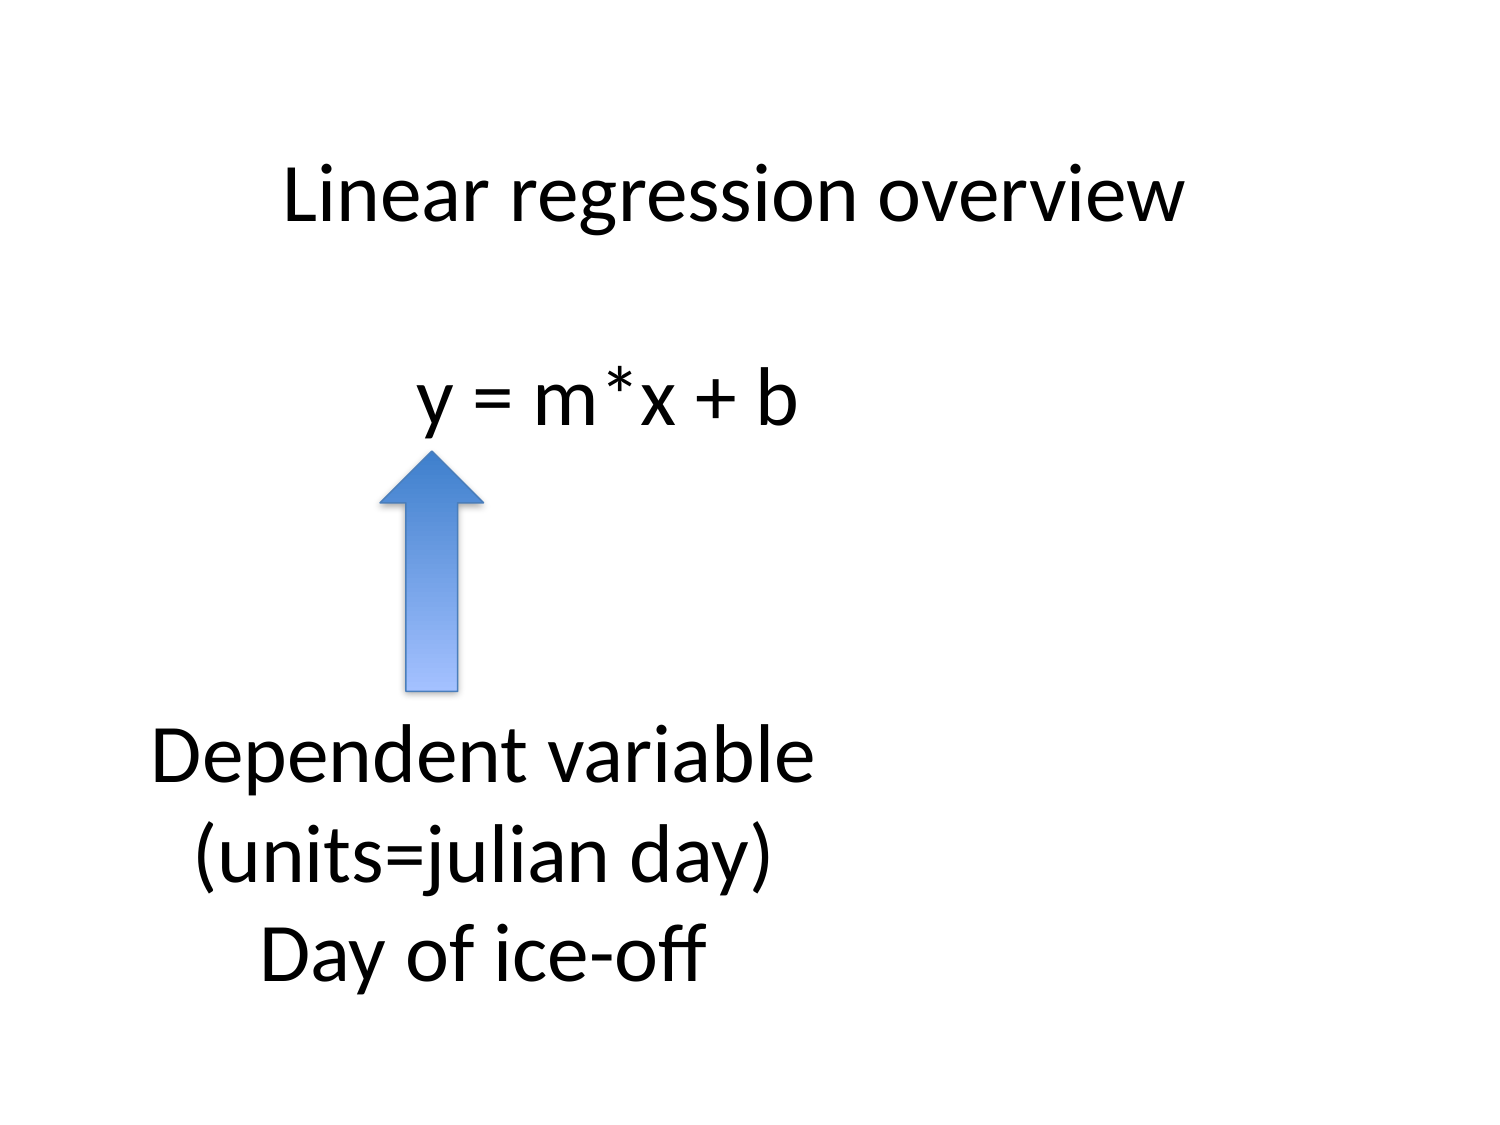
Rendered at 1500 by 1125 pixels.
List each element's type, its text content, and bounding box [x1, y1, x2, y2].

text_box y = m*x + b [135, 334, 1081, 450]
text_box Linear regression overview [267, 131, 1238, 246]
text_box [379, 450, 485, 691]
text_box Dependent variable (units=julian day) Day of ice-off [23, 691, 944, 1106]
